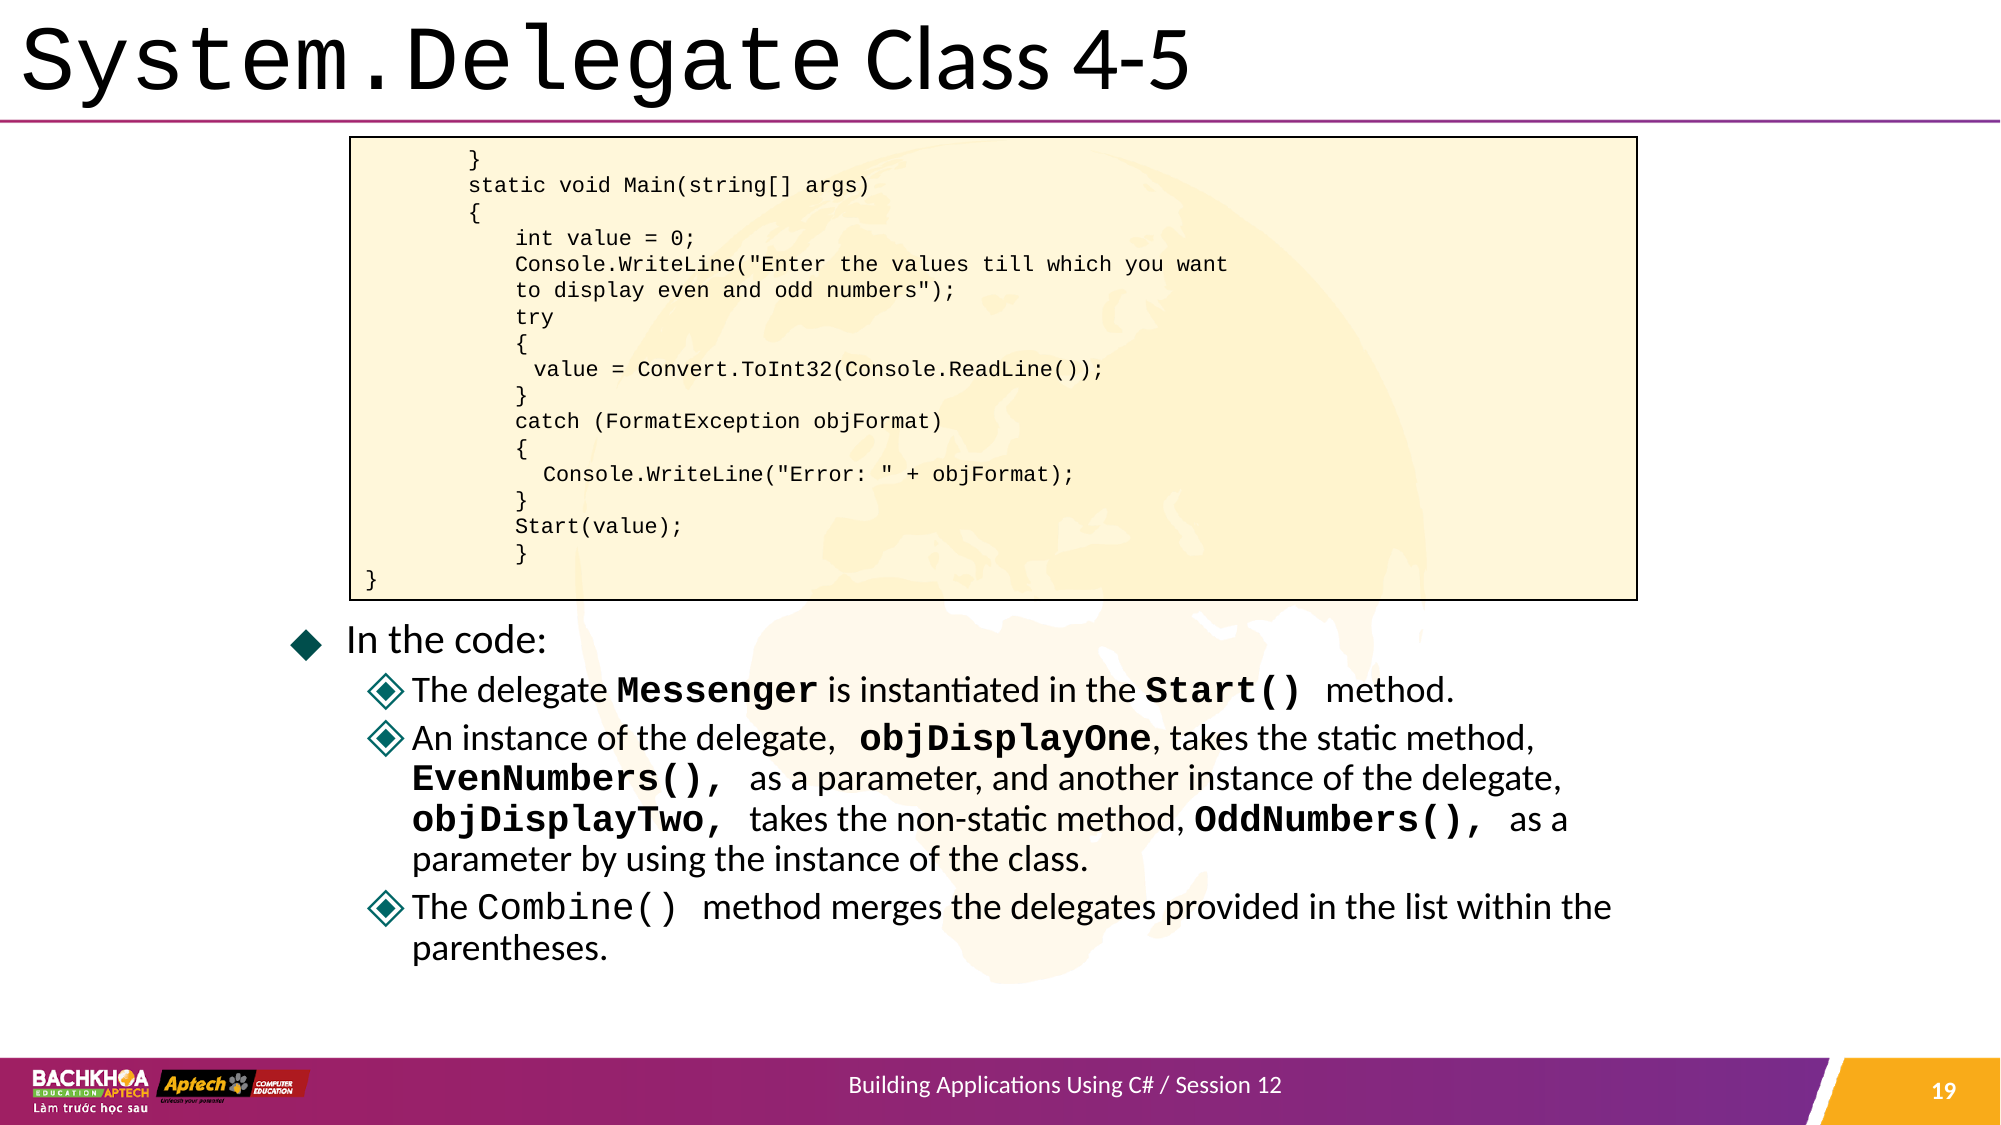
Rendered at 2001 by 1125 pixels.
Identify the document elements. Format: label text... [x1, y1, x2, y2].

text_box In the code: The delegate Messenger is instantiated in the Start() method. An instance of the delegate, objDisplayOne, takes the static method, EvenNumbers(), as a parameter, and another instance of the delegate, objDisplayTwo, takes the non-static method, OddNumbers(), as a parameter by using the instance of the class. The Combine() method merges the delegates provided in the list within the parentheses. [274, 124, 1700, 1051]
picture [0, 0, 2001, 1125]
footer Building Applications Using C# / Session 12 [324, 1060, 1813, 1120]
slide_number ‹#› [1899, 1059, 1988, 1120]
title System.Delegate Class 4-5 [5, 3, 1993, 116]
